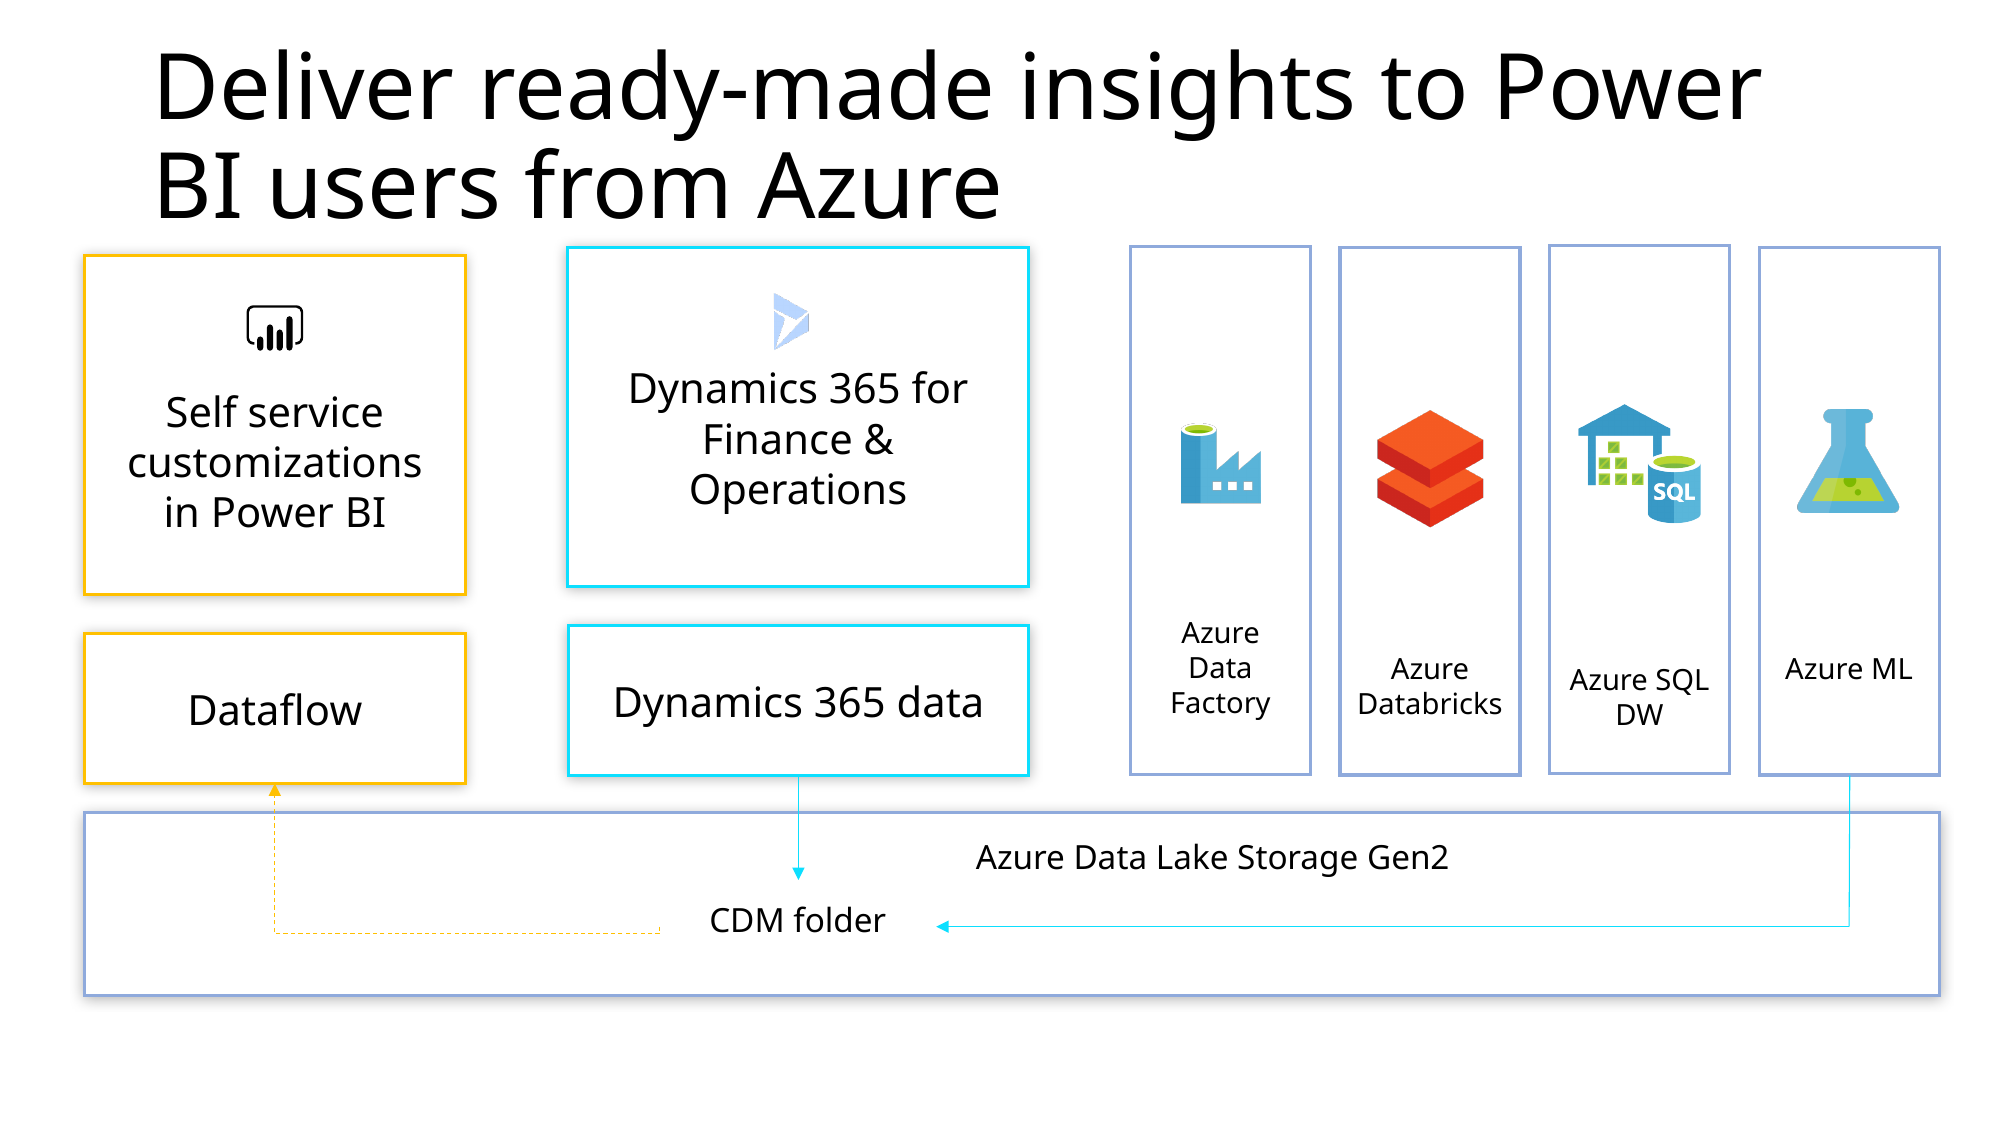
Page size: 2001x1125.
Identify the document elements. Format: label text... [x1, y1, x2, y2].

text_box CDM folder [659, 880, 937, 958]
text_box Dataflow [84, 633, 466, 784]
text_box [567, 247, 1029, 587]
text_box Azure Data Lake Storage Gen2 [84, 812, 1940, 996]
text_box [274, 783, 660, 927]
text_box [1130, 246, 1311, 775]
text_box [1339, 247, 1520, 776]
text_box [1759, 247, 1940, 776]
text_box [84, 255, 466, 595]
title Deliver ready-made insights to Power BI users from Azure [137, 30, 1863, 248]
text_box Dynamics 365 data [568, 625, 1029, 776]
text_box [1549, 245, 1730, 774]
